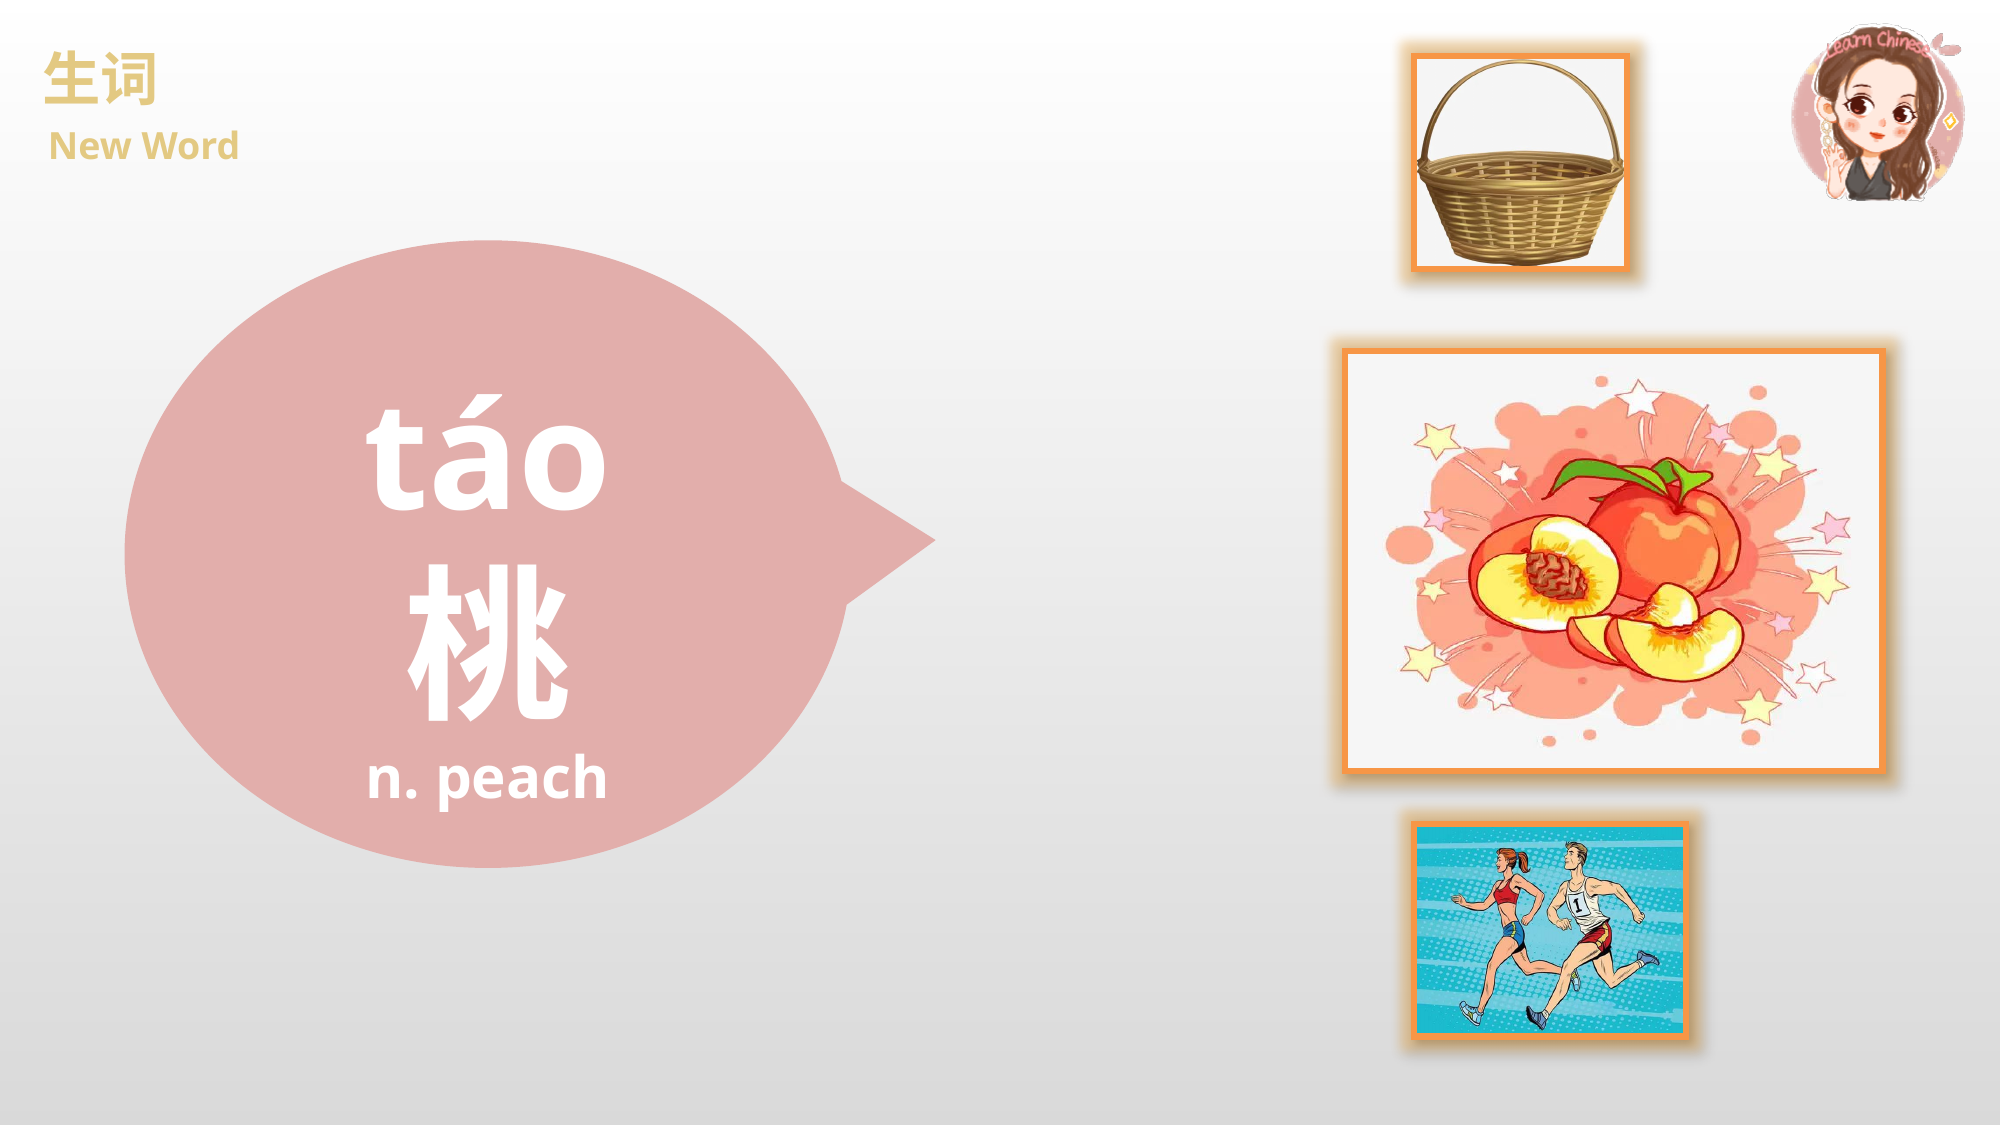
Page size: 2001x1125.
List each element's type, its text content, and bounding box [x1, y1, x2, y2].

picture [1417, 826, 1683, 1034]
text_box New Word [33, 115, 256, 175]
picture [1758, 0, 1998, 240]
text_box [215, 243, 761, 352]
text_box [898, 520, 930, 563]
picture [1417, 58, 1624, 266]
picture [1347, 354, 1880, 768]
text_box 生词 [27, 35, 174, 120]
text_box táo 桃 n. peach [77, 352, 898, 888]
